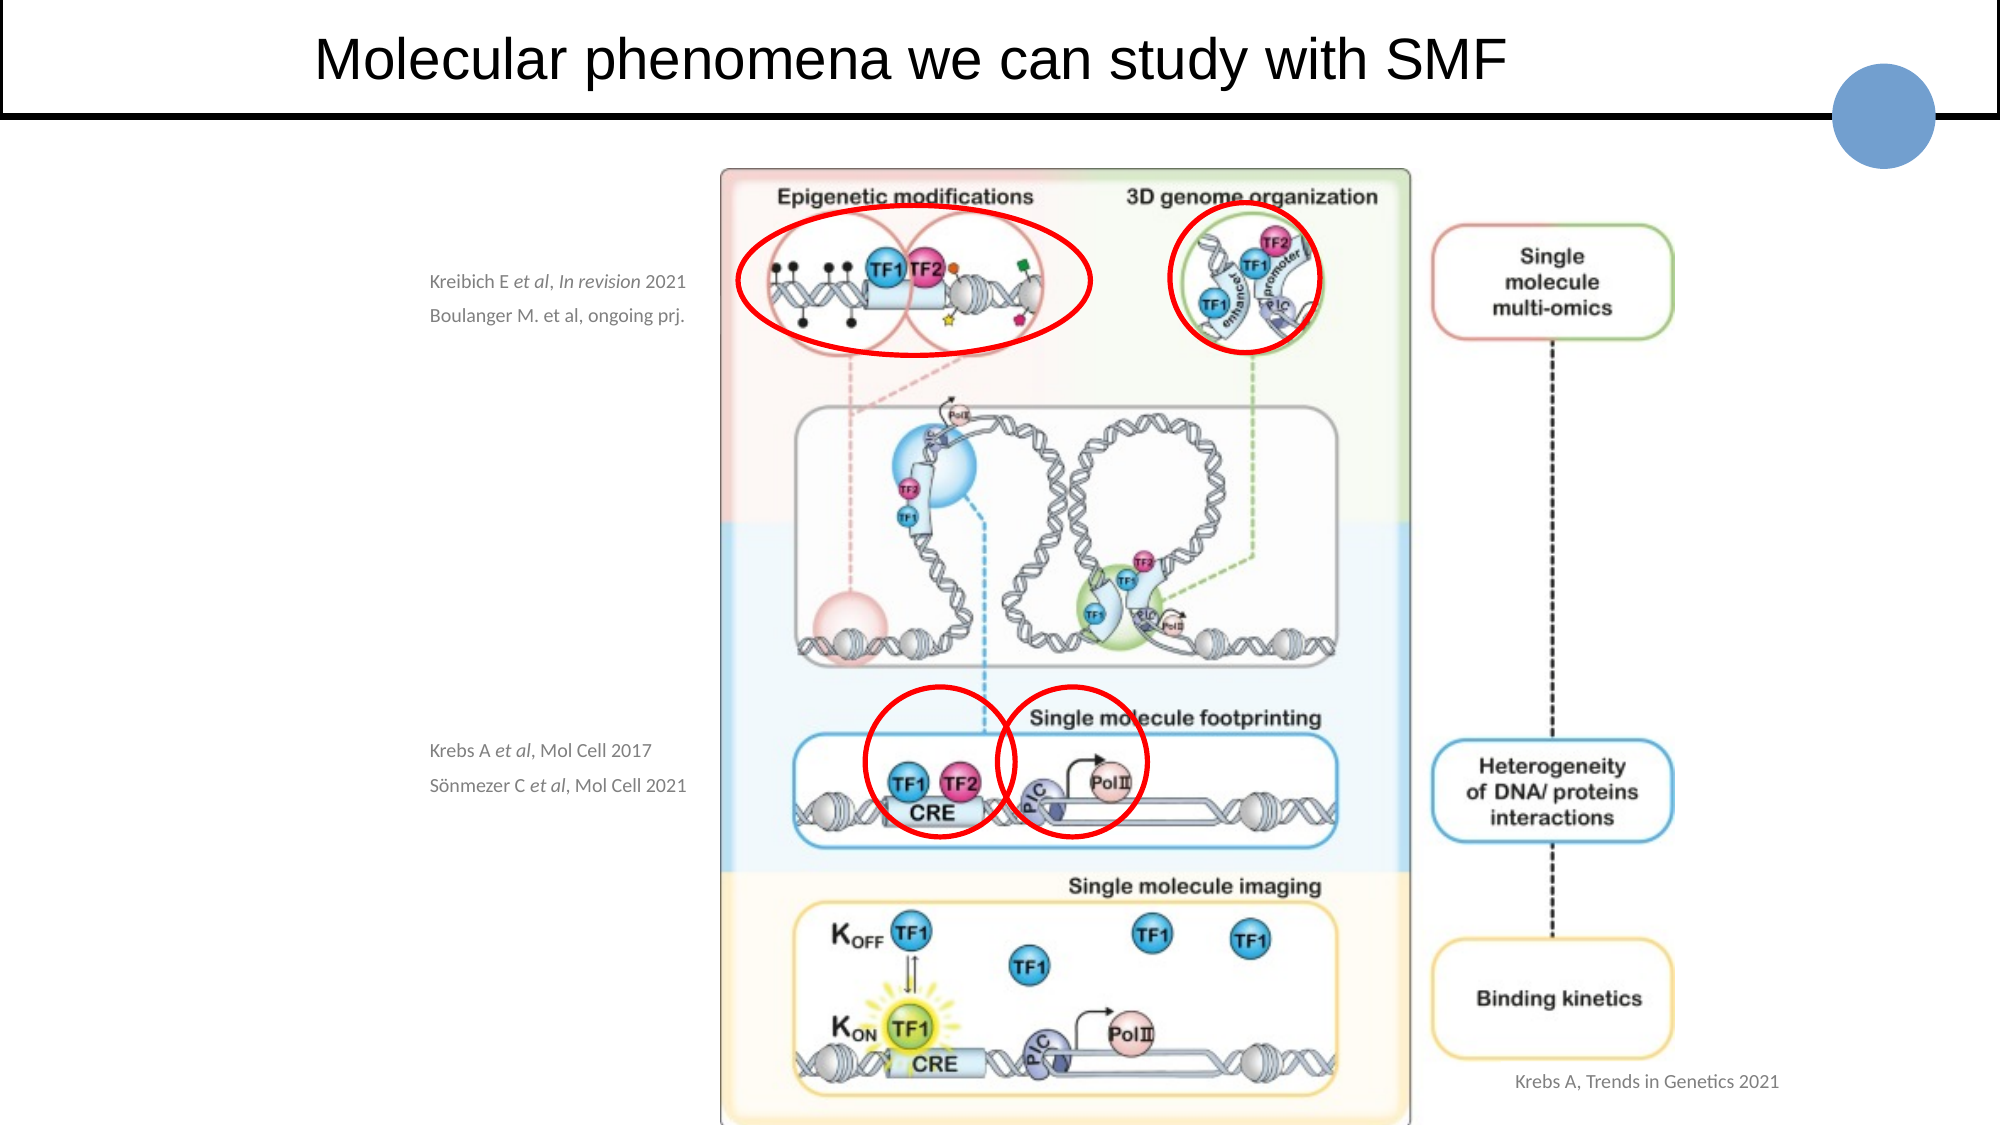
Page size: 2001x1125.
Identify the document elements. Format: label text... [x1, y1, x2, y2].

picture [719, 168, 1675, 1125]
text_box Sönmezer C et al, Mol Cell 2021 [415, 765, 719, 804]
text_box Kreibich E et al, In revision 2021 [415, 260, 719, 295]
text_box Boulanger M. et al, ongoing prj. [415, 295, 719, 335]
text_box Krebs A et al, Mol Cell 2017 [415, 730, 719, 765]
picture [1832, 63, 1936, 169]
text_box Krebs A, Trends in Genetics 2021 [1675, 1061, 2000, 1124]
text_box Molecular phenomena we can study with SMF [0, 0, 2000, 118]
